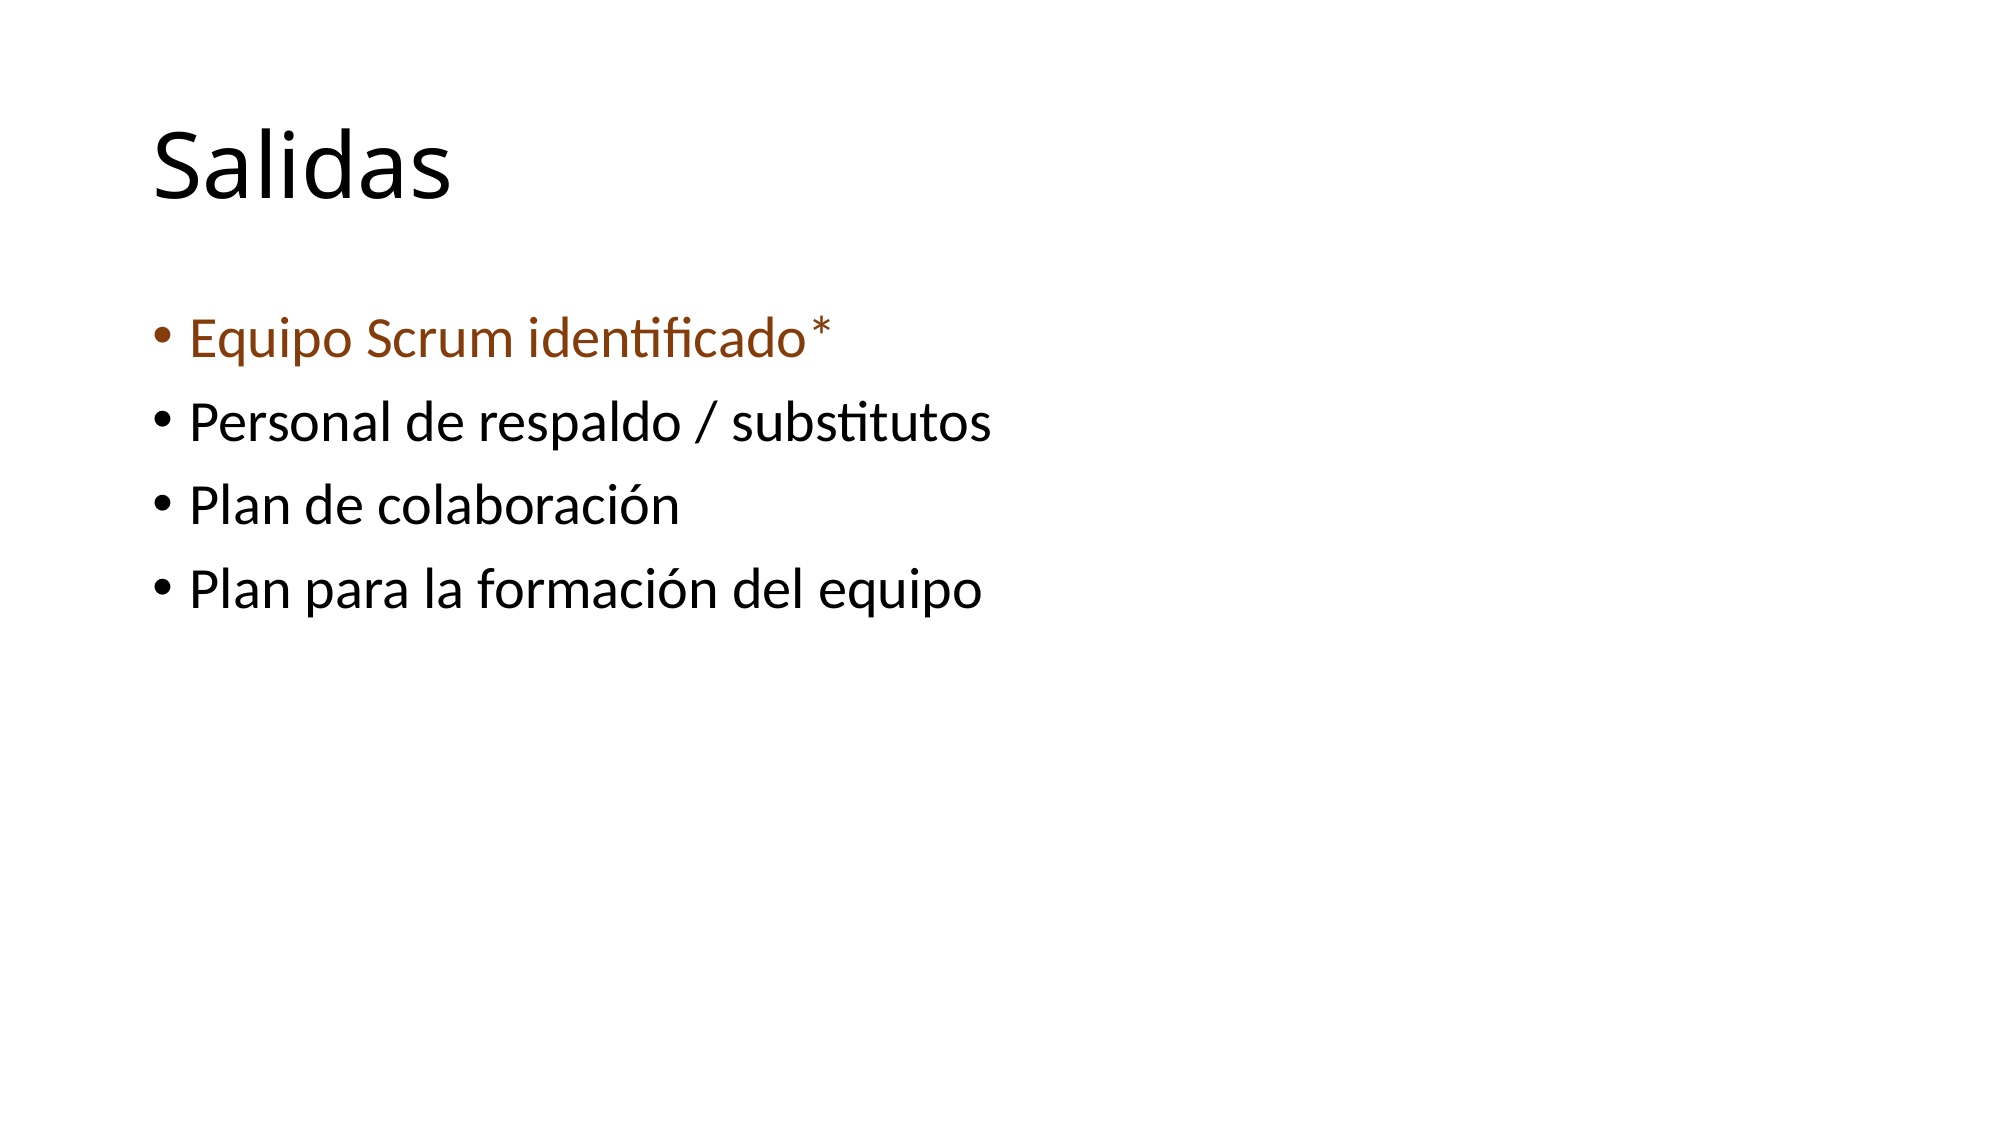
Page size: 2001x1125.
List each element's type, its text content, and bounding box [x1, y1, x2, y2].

list Equipo Scrum identificado* Personal de respaldo / substitutos Plan de colaboración Plan para la formación del equipo [137, 299, 1863, 1014]
title Salidas [137, 59, 1863, 278]
